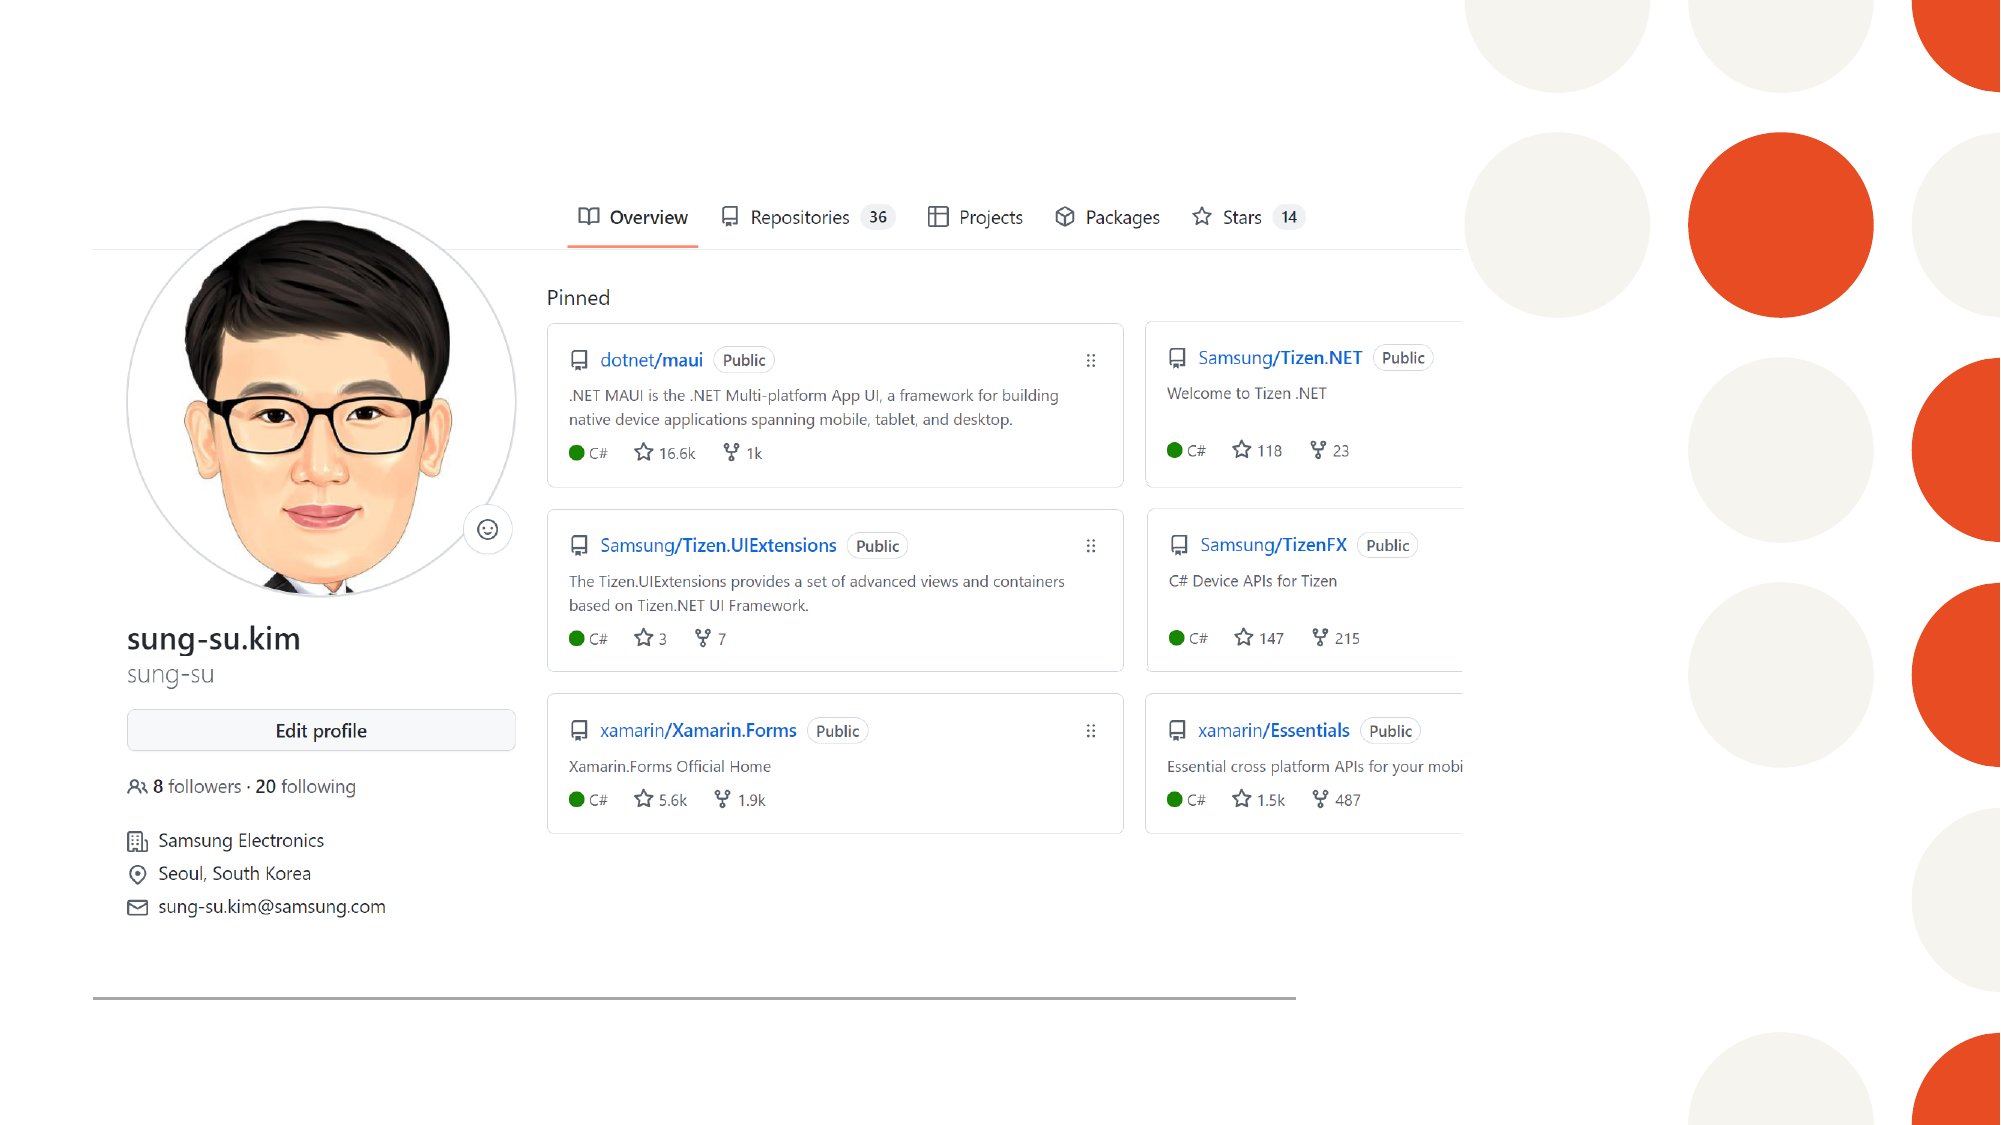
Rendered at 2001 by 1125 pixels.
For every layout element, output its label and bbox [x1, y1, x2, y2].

picture [91, 186, 1465, 939]
